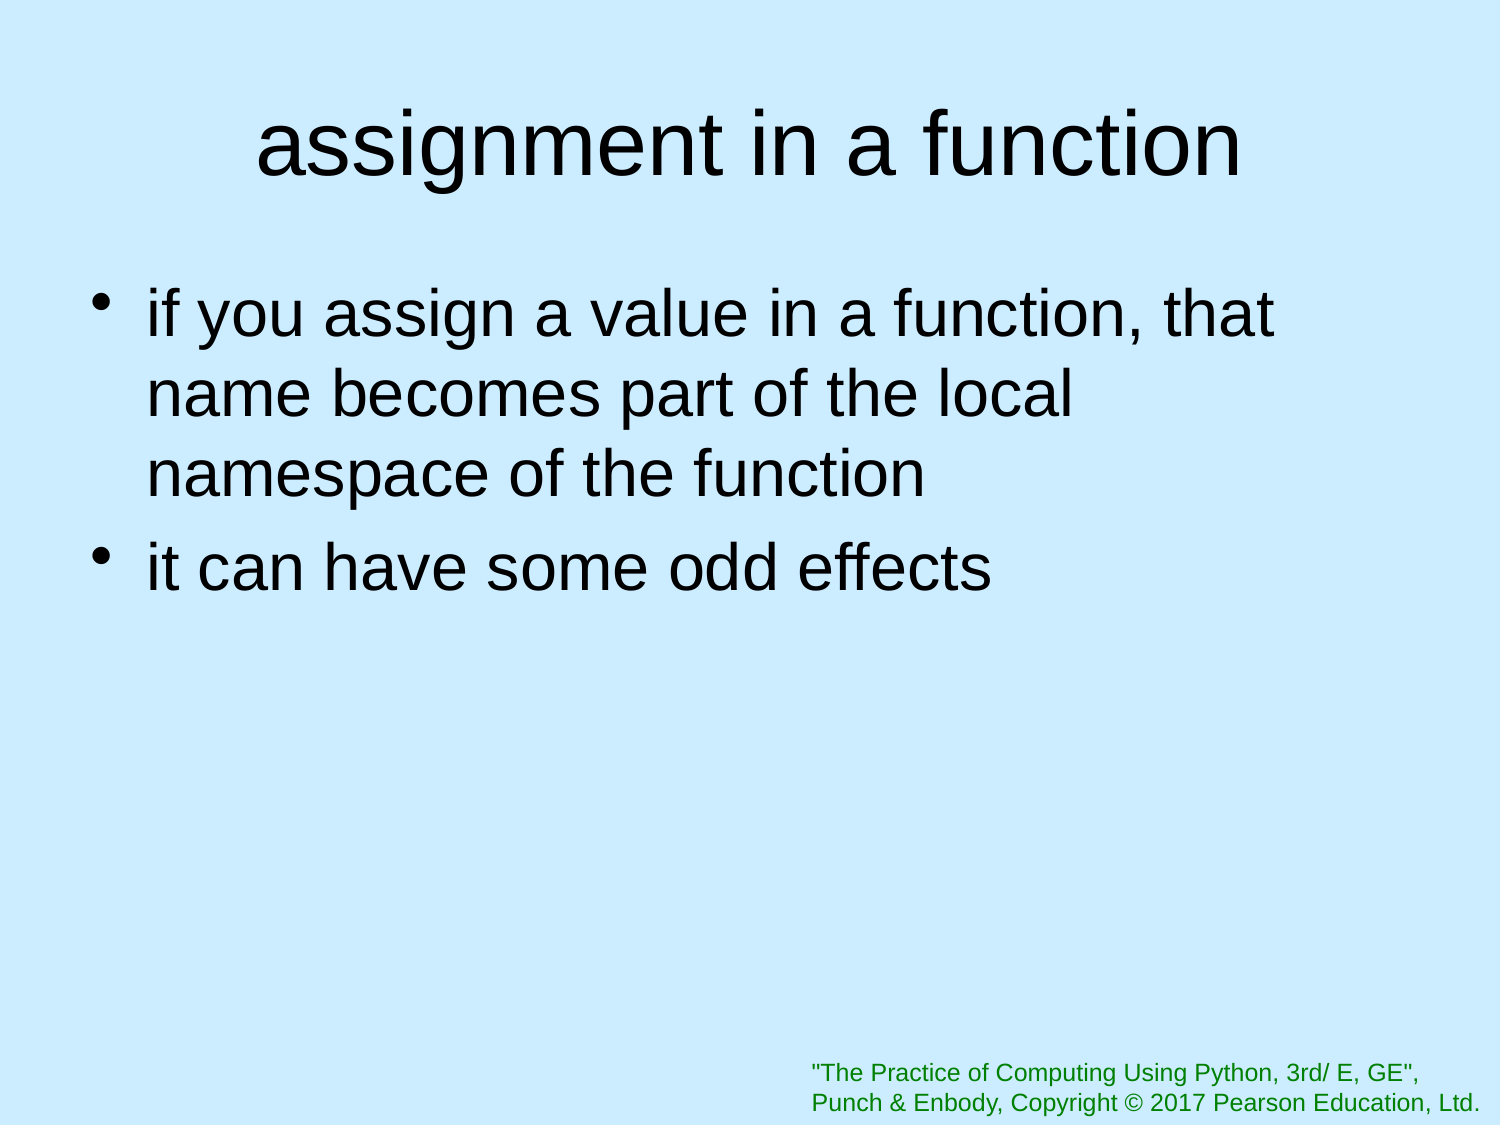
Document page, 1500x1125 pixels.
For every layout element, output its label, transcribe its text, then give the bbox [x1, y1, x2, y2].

list if you assign a value in a function, that name becomes part of the local namespace of the function it can have some odd effects [75, 262, 1425, 1005]
title assignment in a function [75, 45, 1425, 233]
